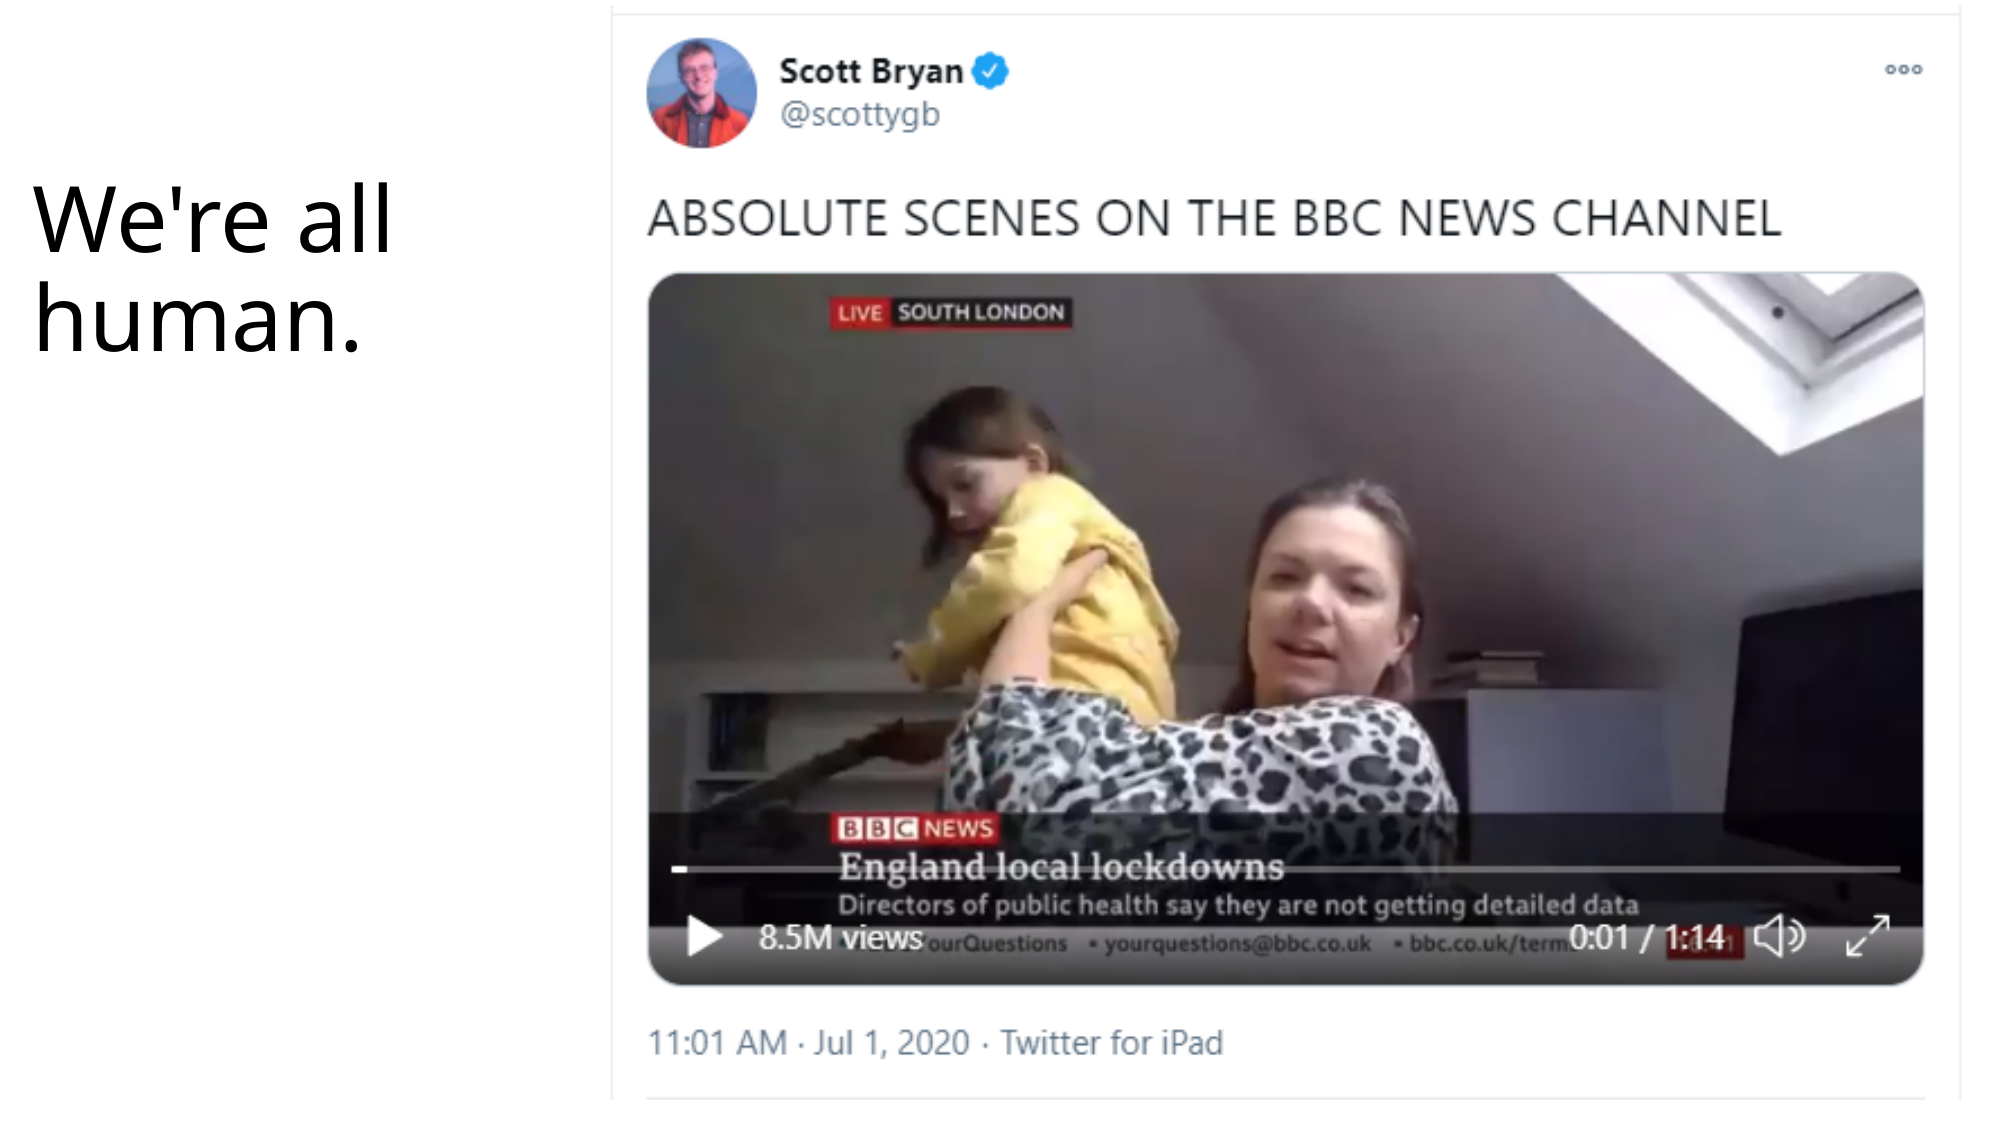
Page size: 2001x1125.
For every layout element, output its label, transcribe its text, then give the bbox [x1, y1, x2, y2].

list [609, 5, 1989, 1100]
title We're all human. [17, 14, 609, 531]
